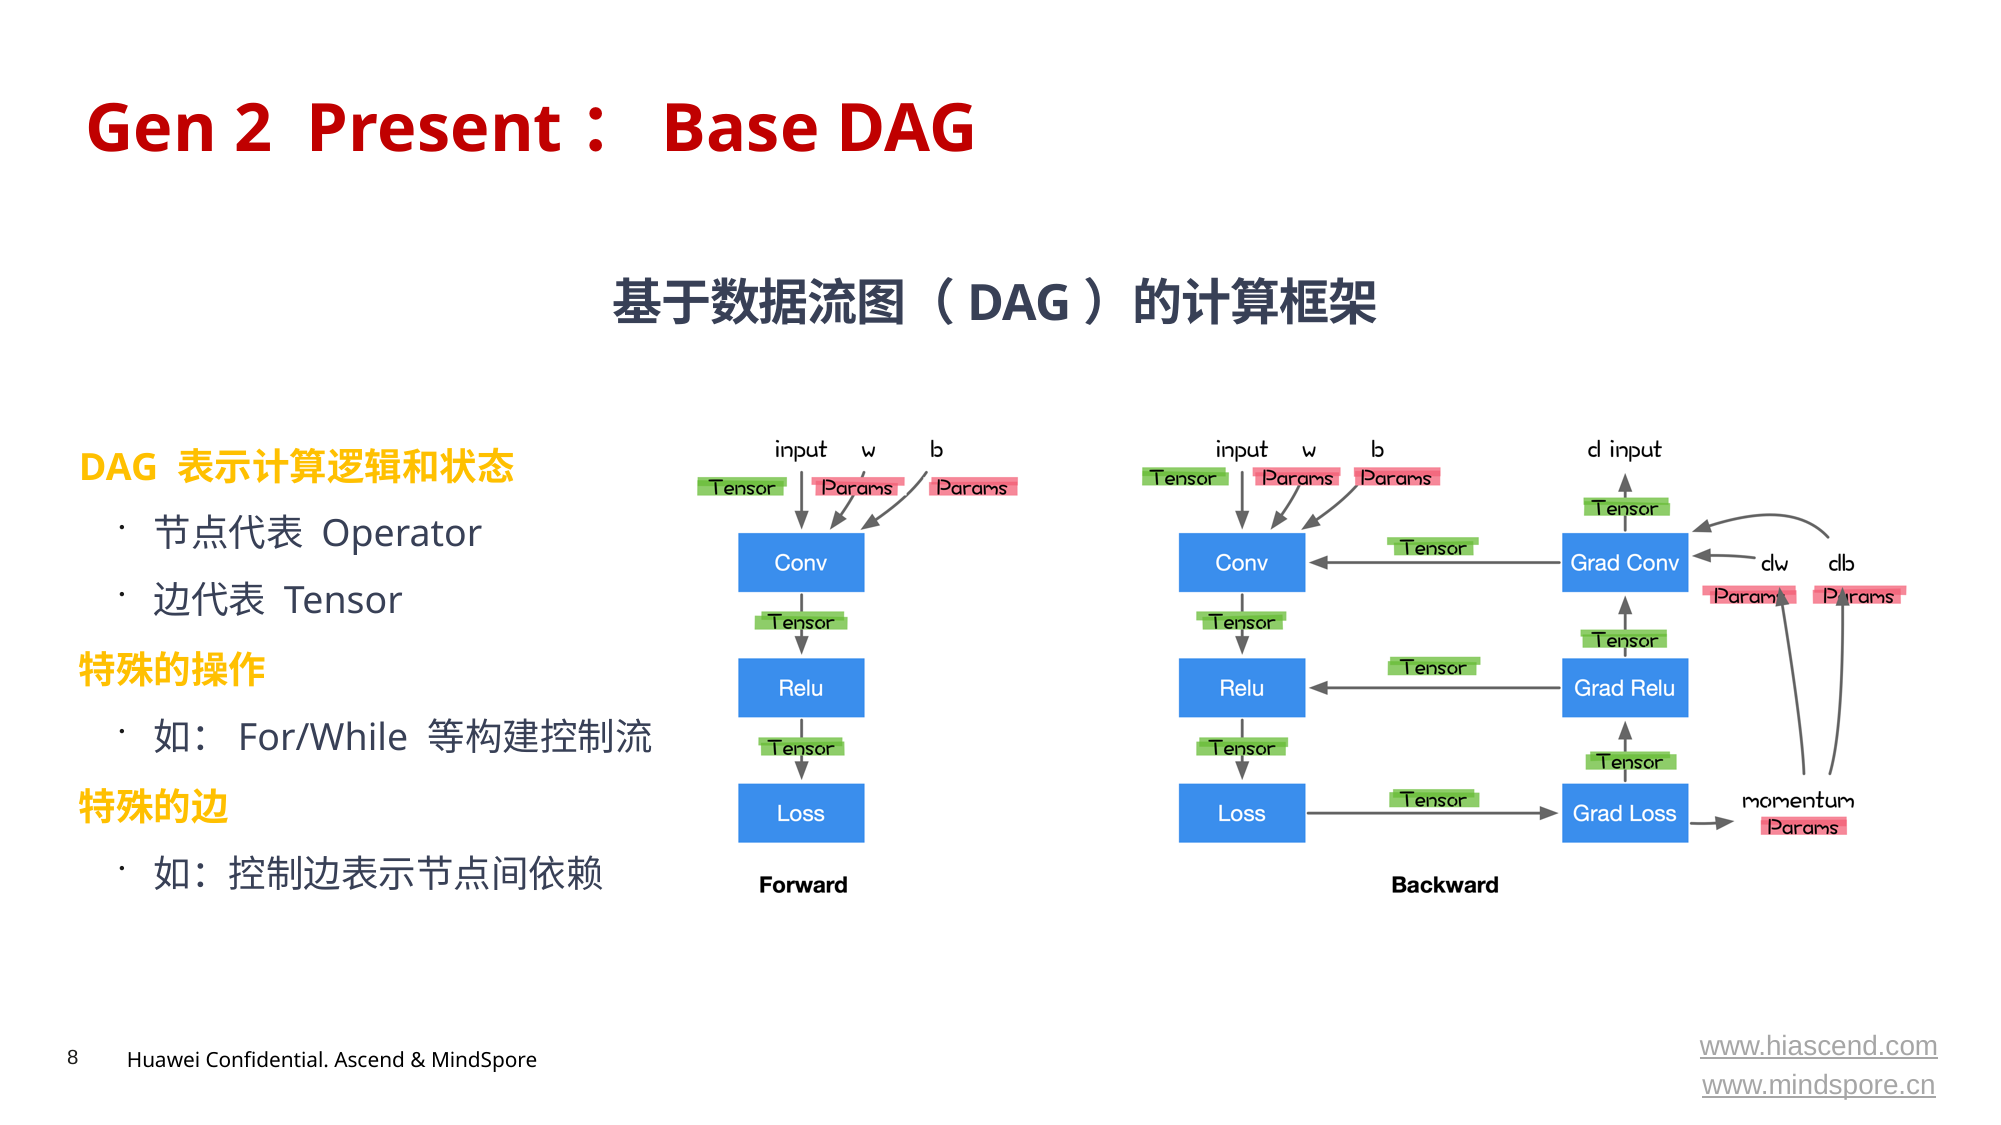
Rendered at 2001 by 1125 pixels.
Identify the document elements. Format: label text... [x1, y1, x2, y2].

text_box Gen 2 Present：Base DAG [70, 76, 1010, 172]
list DAG 表示计算逻辑和状态 节点代表 Operator 边代表 Tensor 特殊的操作 如：For/While 等构建控制流 特殊的边 如：控制边表示节点间依赖 [79, 429, 687, 902]
picture [692, 422, 1909, 906]
title 基于数据流图（DAG）的计算框架 [91, 255, 1899, 347]
